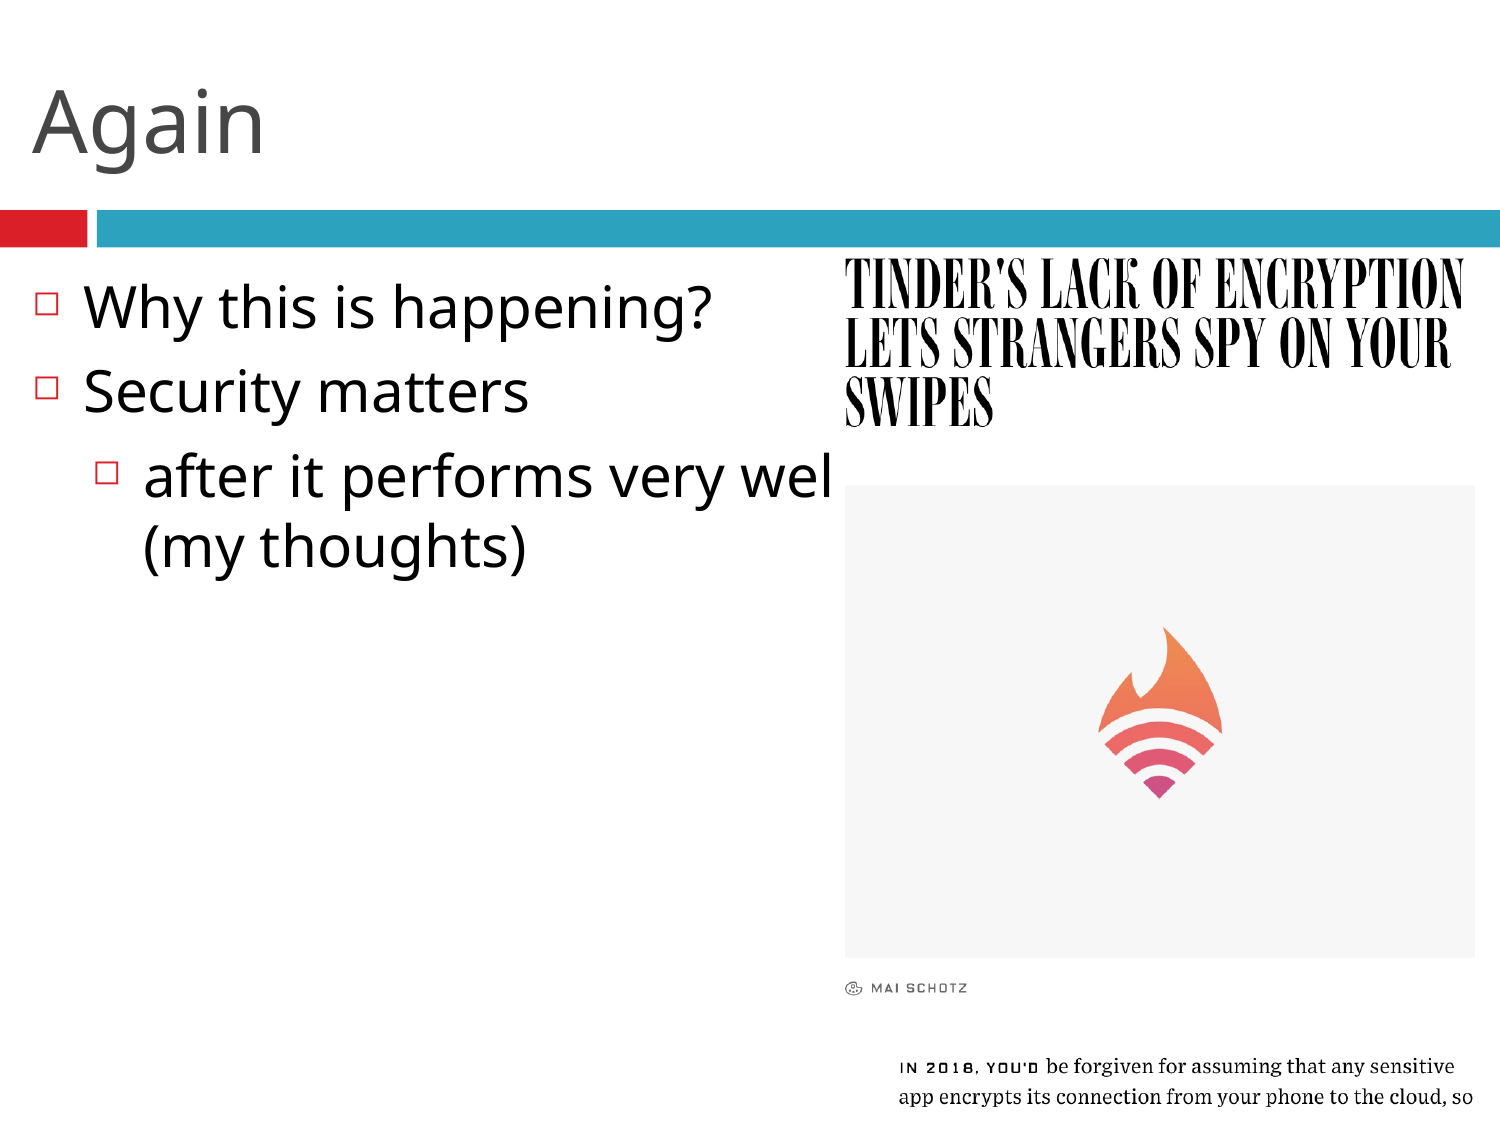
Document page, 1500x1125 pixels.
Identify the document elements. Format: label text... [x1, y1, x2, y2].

title Again [24, 36, 1476, 201]
picture [836, 250, 1492, 1112]
list Why this is happening? Security matters after it performs very well? (my thoughts) [24, 261, 830, 1101]
slide_number [17, 204, 71, 258]
